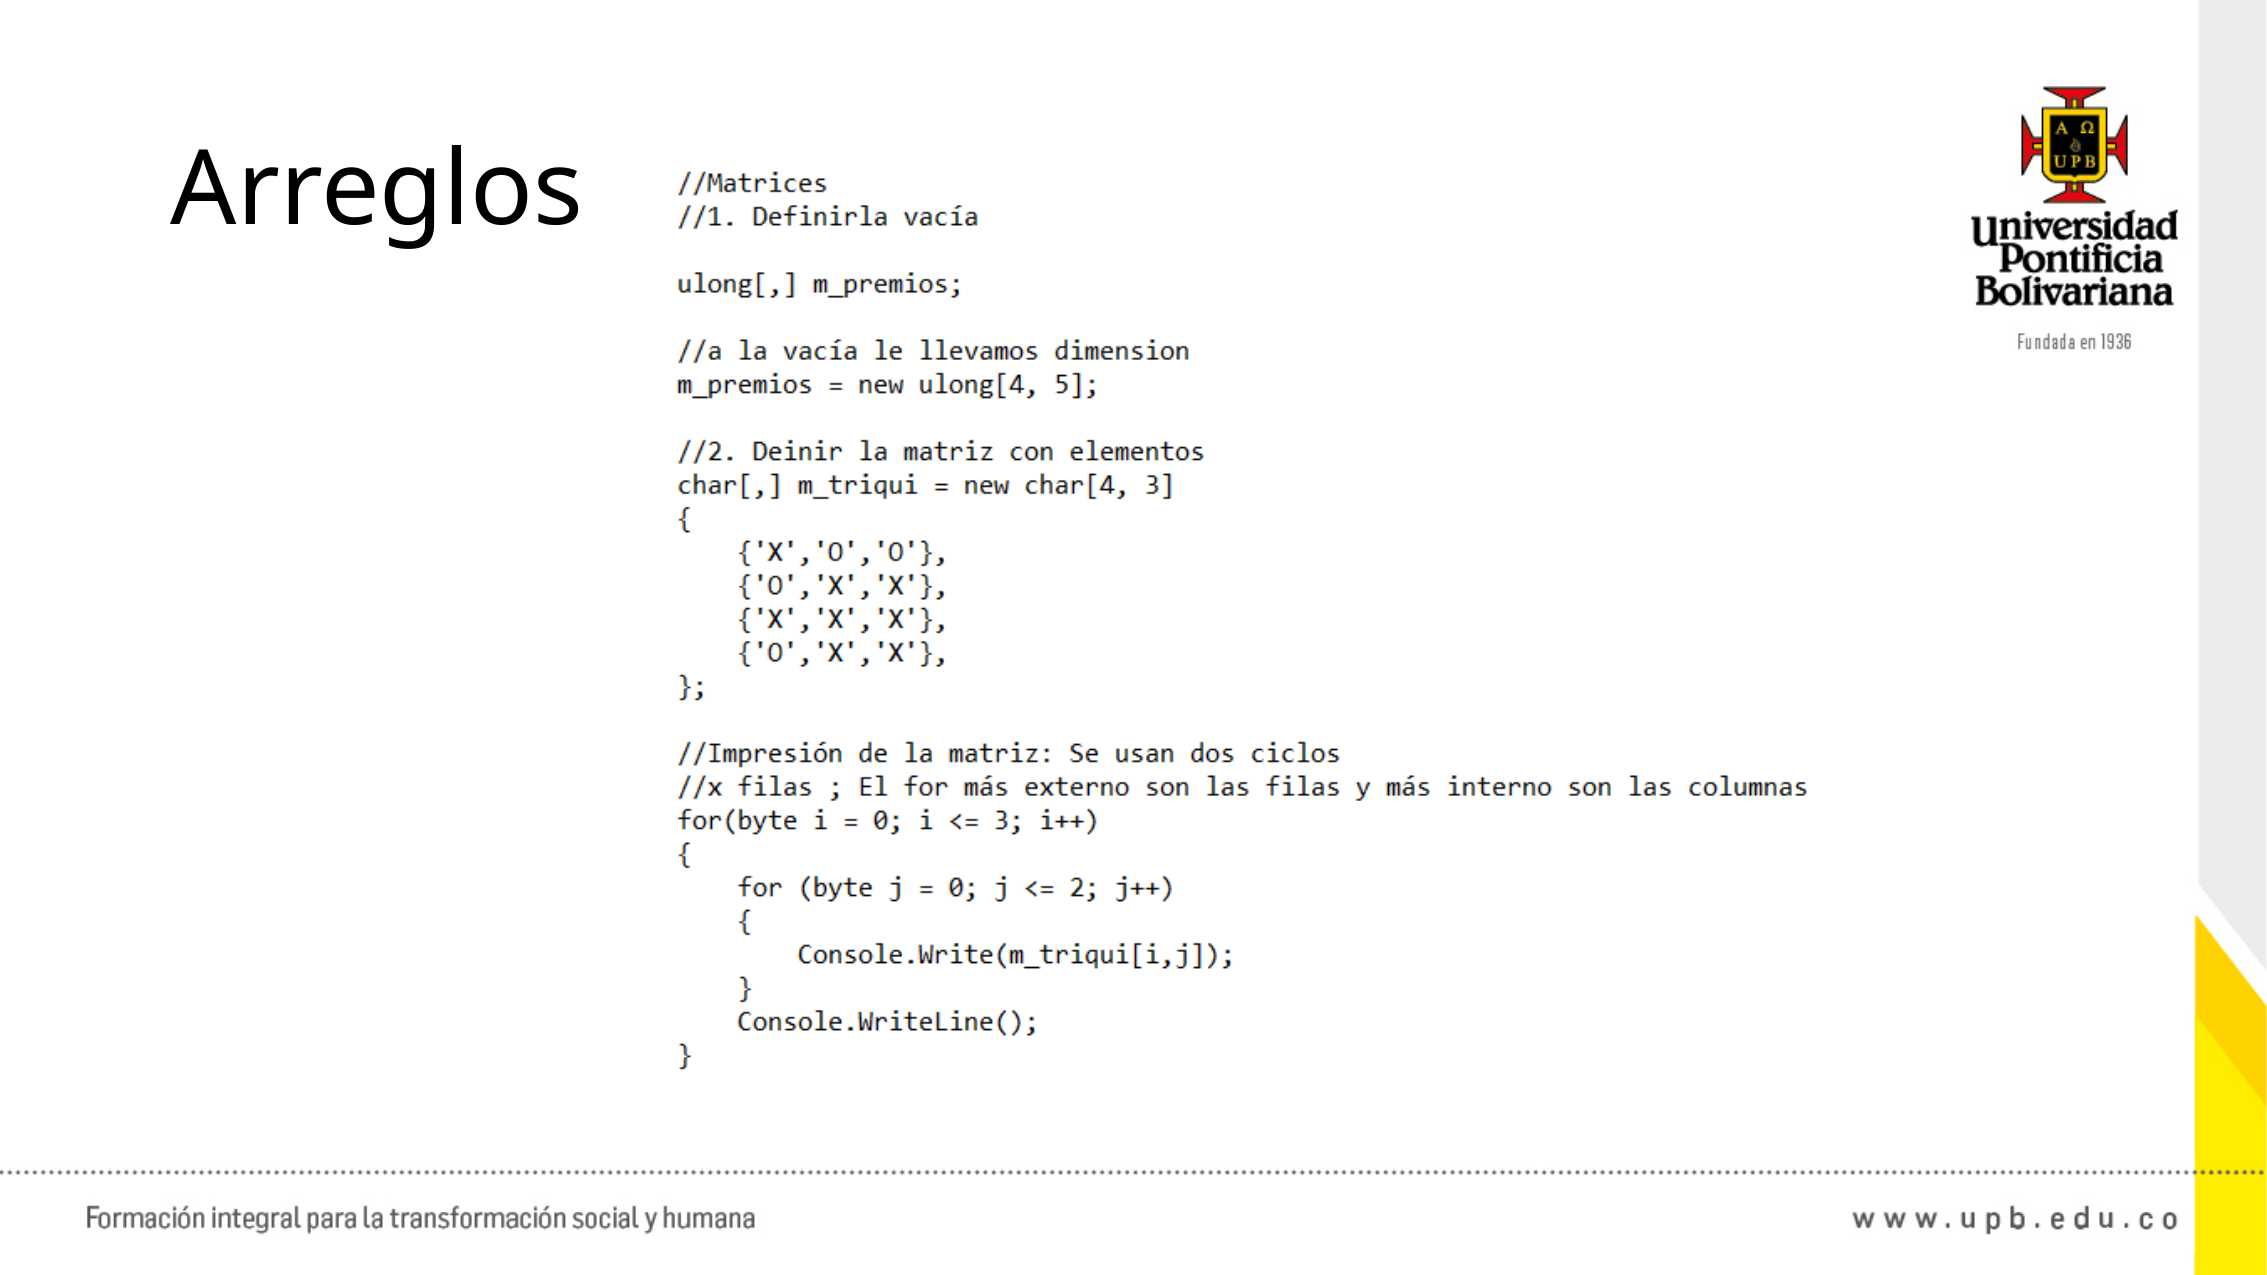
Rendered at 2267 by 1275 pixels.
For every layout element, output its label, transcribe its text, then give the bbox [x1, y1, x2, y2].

title Arreglos [155, 67, 2111, 315]
picture [0, 0, 2267, 1275]
